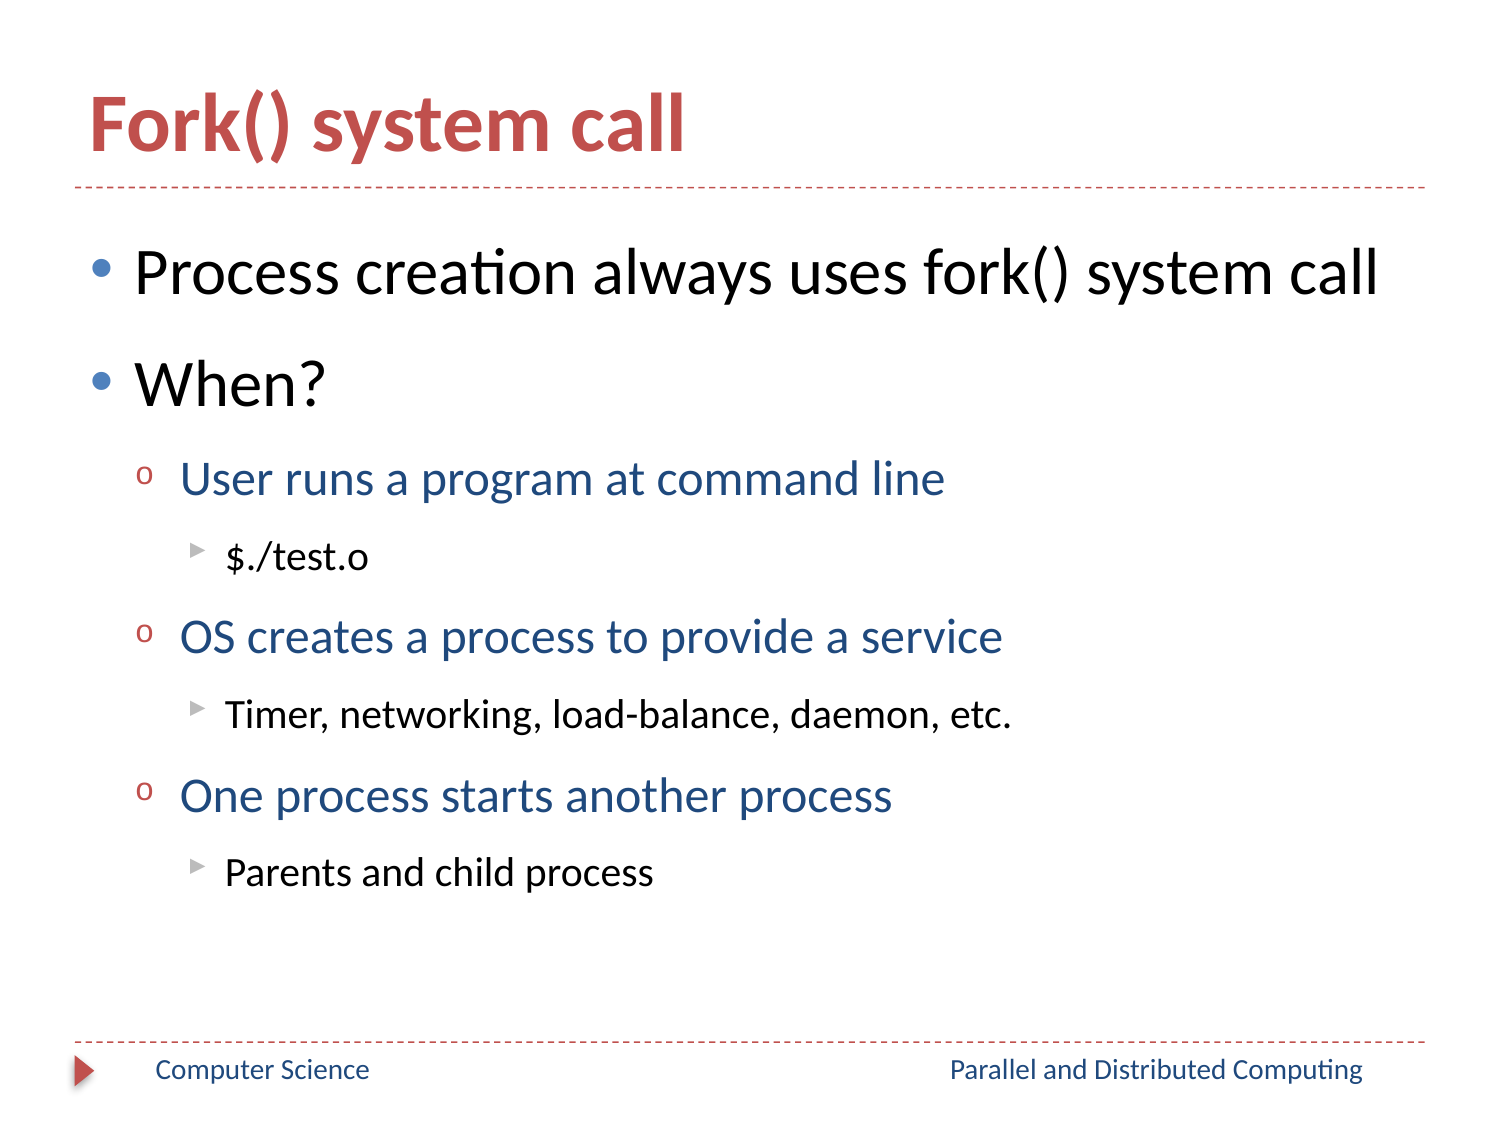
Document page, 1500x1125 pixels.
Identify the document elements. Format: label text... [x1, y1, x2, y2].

title Fork() system call [75, 12, 1425, 175]
slide_number Computer Science [100, 1042, 426, 1103]
slide_number Parallel and Distributed Computing [887, 1042, 1426, 1103]
list Process creation always uses fork() system call When? User runs a program at command line $./test.o OS creates a process to provide a service Timer, networking, load-balance, daemon, etc. One process starts another process Parents and child process [75, 200, 1425, 1010]
